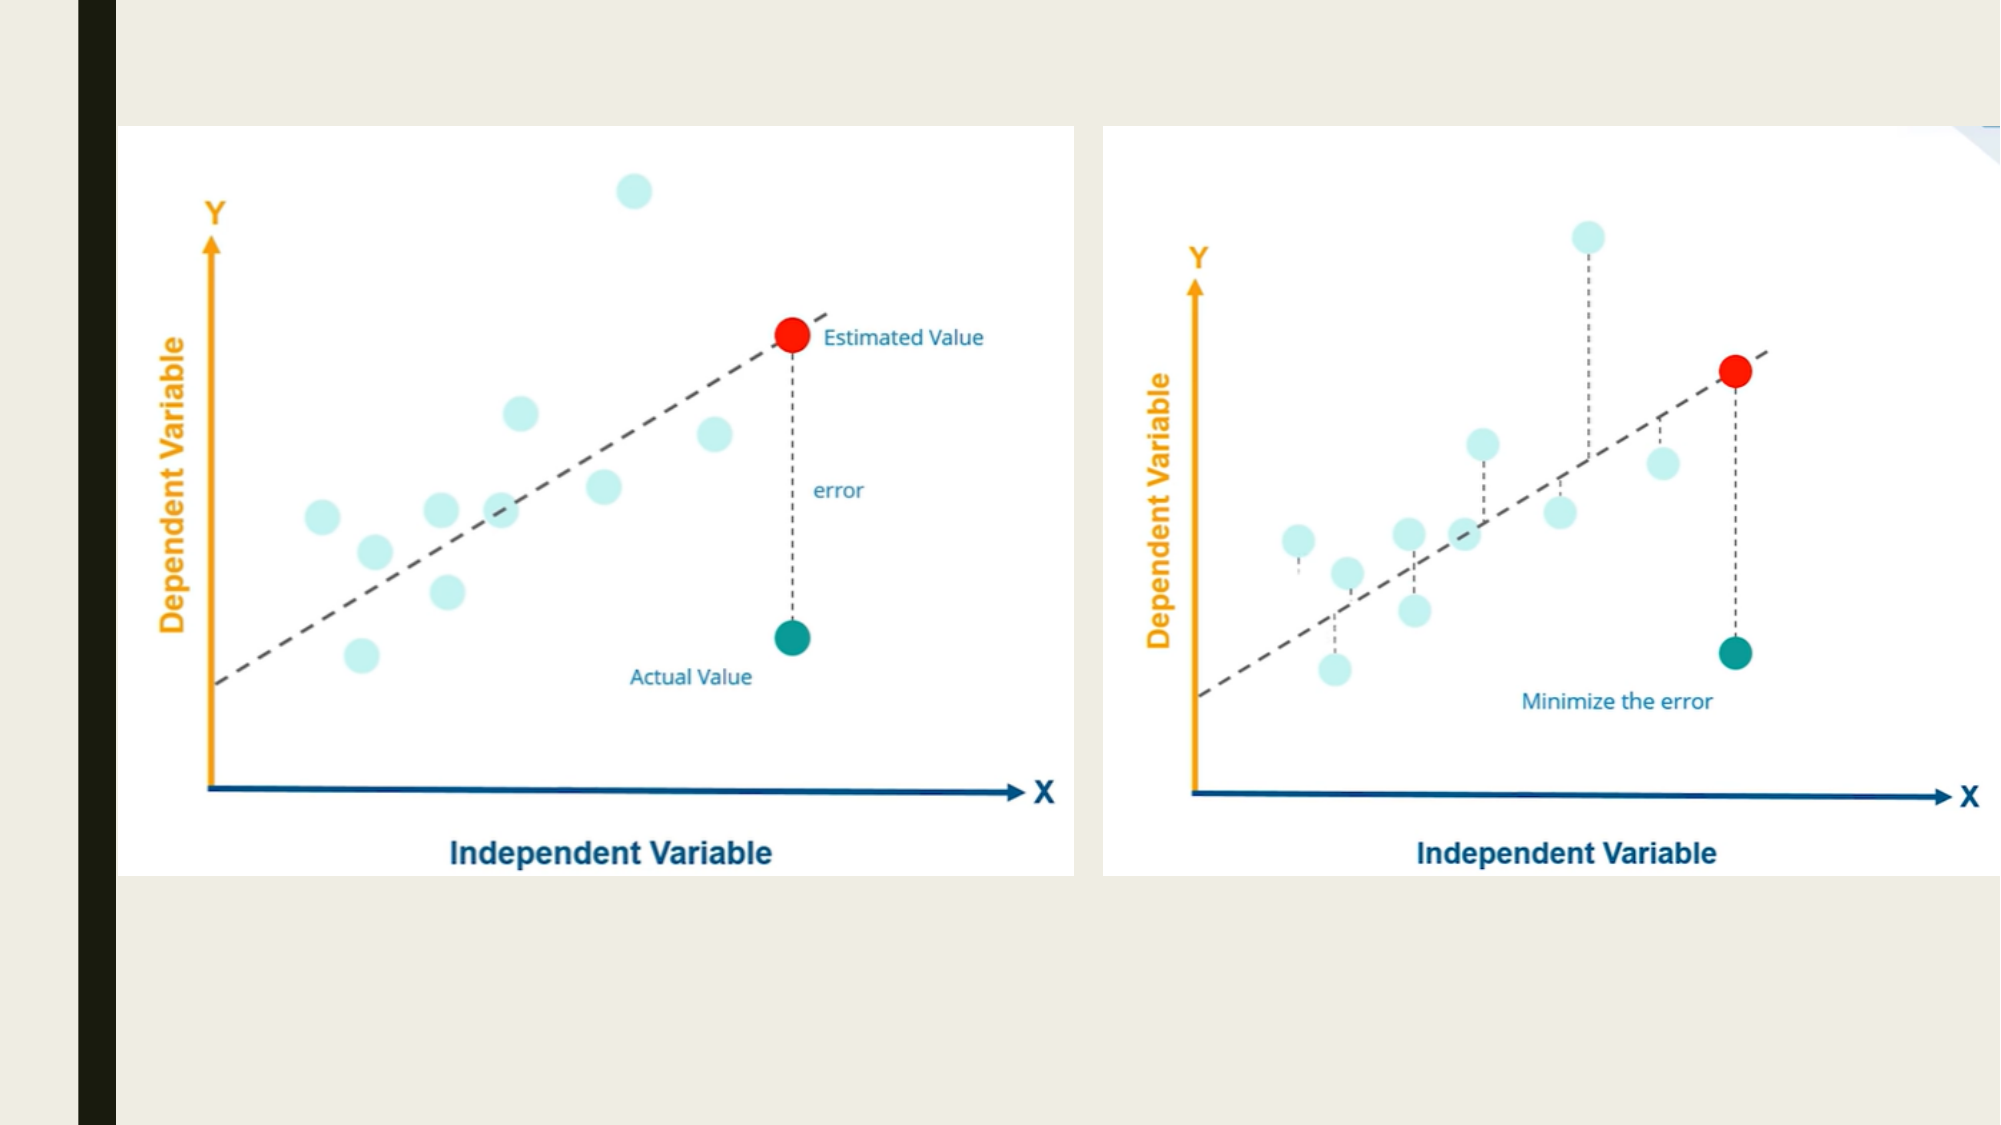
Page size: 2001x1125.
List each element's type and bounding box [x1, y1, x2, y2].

picture [1102, 126, 2000, 876]
picture [118, 126, 1074, 876]
